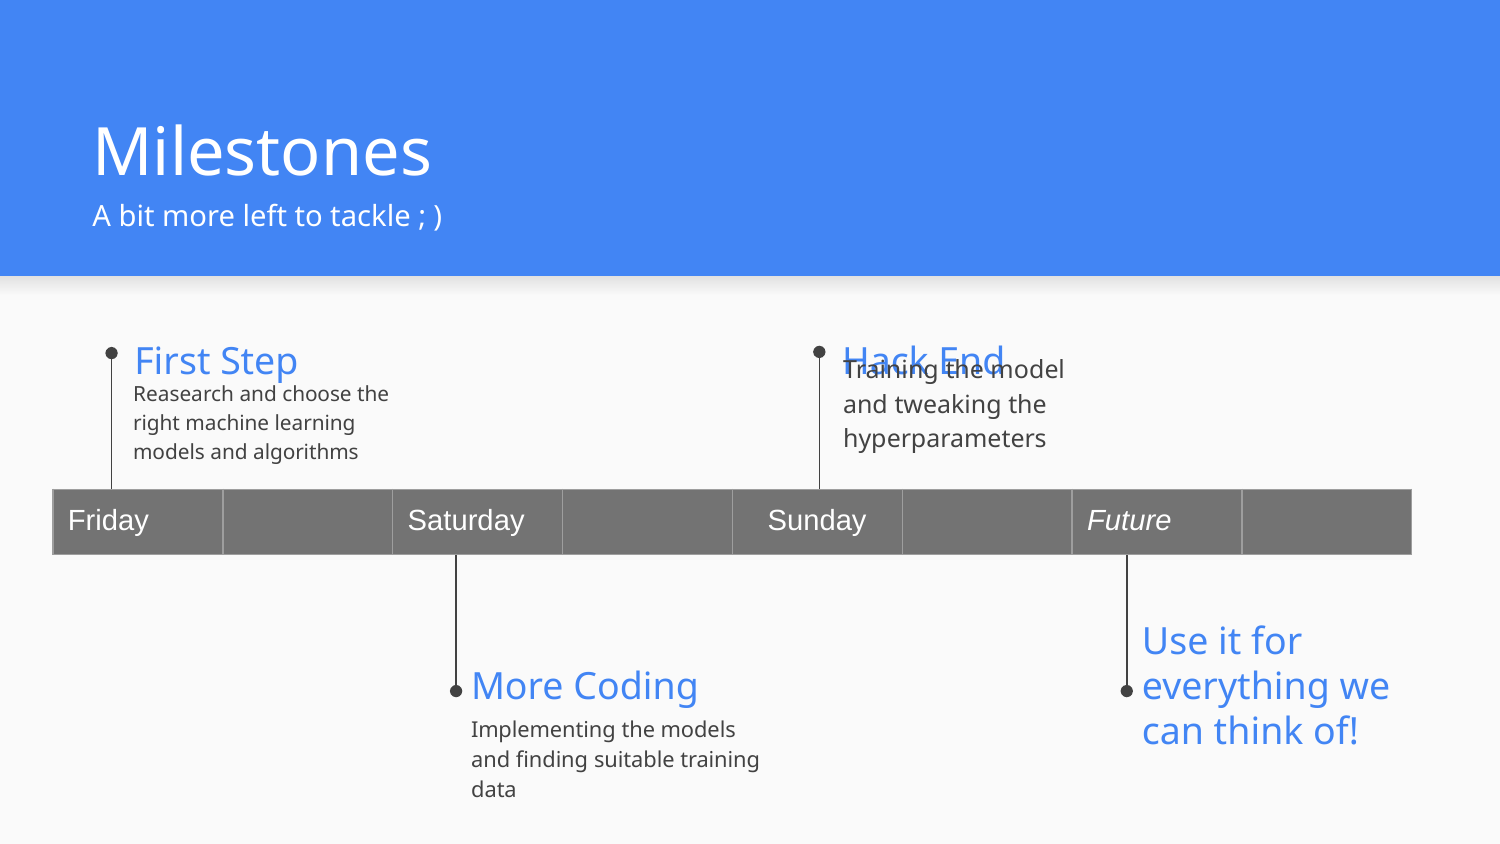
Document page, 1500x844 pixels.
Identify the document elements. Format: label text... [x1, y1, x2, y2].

title Milestones A bit more left to tackle ; ) [77, 121, 1427, 248]
table_header [563, 490, 732, 554]
table_header Sunday [733, 490, 902, 554]
list Implementing the models and finding suitable training data [456, 696, 785, 844]
table_header Friday [54, 490, 222, 554]
title First Step [119, 327, 417, 392]
table_header Saturday [393, 490, 562, 554]
title Hack End [827, 327, 1125, 392]
title More Coding [457, 652, 754, 696]
list Reasearch and choose the right machine learning models and algorithms [118, 362, 416, 470]
list Training the model and tweaking the hyperparameters C [828, 334, 1126, 430]
table_header [903, 490, 1071, 554]
table_header [1243, 490, 1411, 554]
table_header Future [1073, 490, 1241, 554]
title Use it for everything we can think of! [1126, 652, 1425, 717]
table_header [224, 490, 392, 554]
